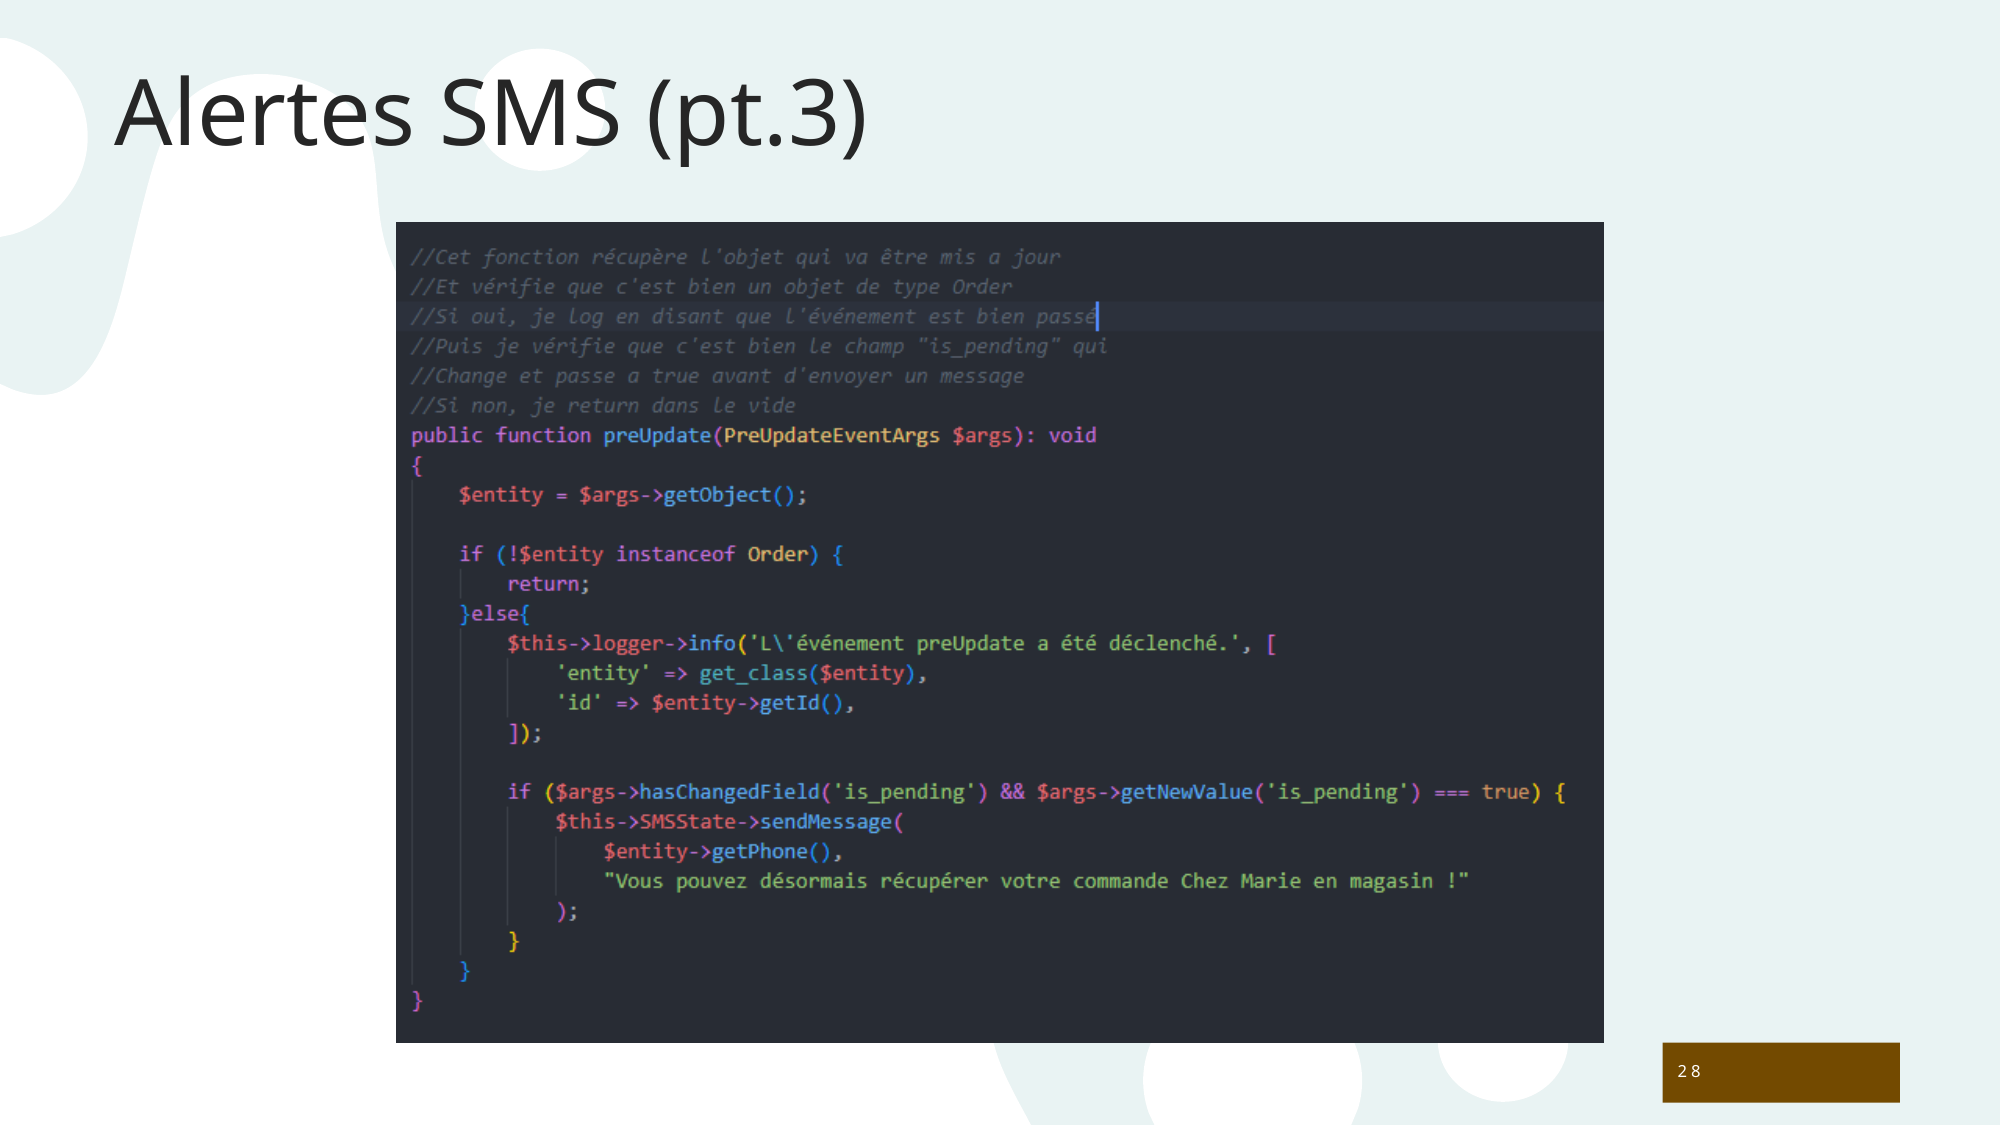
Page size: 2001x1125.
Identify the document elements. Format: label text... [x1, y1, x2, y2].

picture [395, 222, 1604, 1043]
title Alertes SMS (pt.3) [99, 46, 1900, 264]
slide_number 28 [1662, 1042, 1900, 1103]
